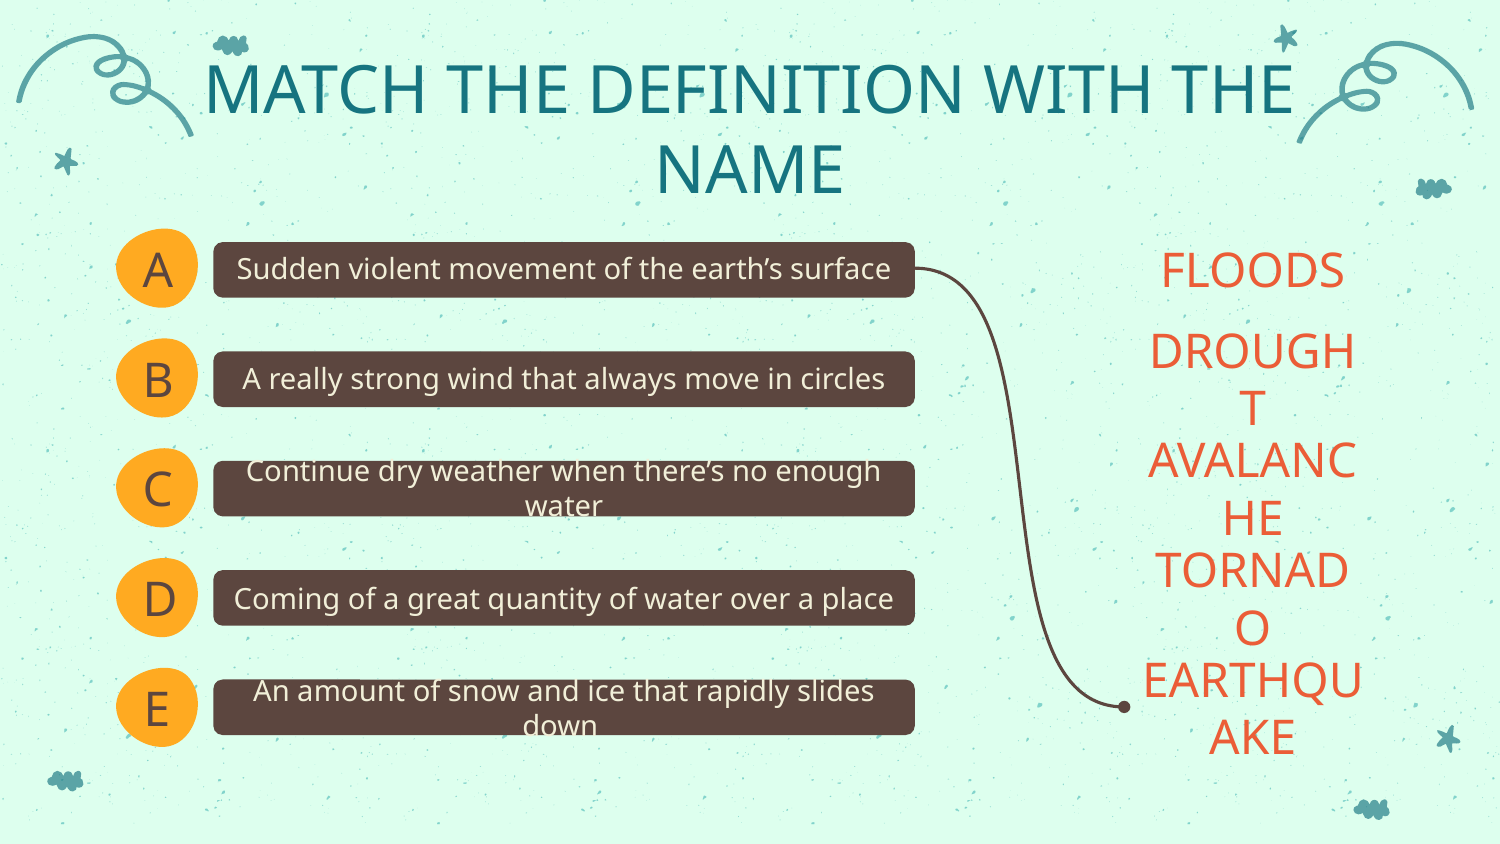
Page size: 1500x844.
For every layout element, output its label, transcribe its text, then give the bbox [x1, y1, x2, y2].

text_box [914, 267, 1125, 708]
text_box [116, 572, 127, 622]
text_box Continue dry weather when there’s no enough water [213, 459, 909, 516]
text_box [130, 558, 198, 638]
text_box EARTHQUAKE [1124, 679, 1382, 735]
text_box B [127, 350, 187, 406]
text_box AVALANCHE [1130, 459, 1382, 515]
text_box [915, 710, 1122, 714]
text_box [116, 353, 127, 402]
text_box [131, 667, 198, 747]
text_box [131, 228, 198, 308]
text_box D [127, 570, 187, 625]
text_box [116, 243, 127, 293]
text_box DROUGHT [1130, 350, 1382, 405]
text_box [116, 682, 127, 732]
text_box Sudden violent movement of the earth’s surface [213, 240, 915, 296]
title MATCH THE DEFINITION WITH THE NAME [118, 87, 1382, 167]
text_box C [127, 460, 187, 516]
text_box FLOODS [1124, 240, 1382, 296]
text_box Coming of a great quantity of water over a place [213, 569, 909, 626]
text_box E [127, 679, 187, 735]
text_box TORNADO [1130, 569, 1382, 625]
text_box An amount of snow and ice that rapidly slides down [213, 679, 915, 736]
text_box A [127, 240, 187, 296]
text_box [130, 338, 198, 418]
text_box [130, 448, 198, 528]
text_box A really strong wind that always move in circles [213, 350, 909, 406]
text_box [116, 463, 127, 512]
